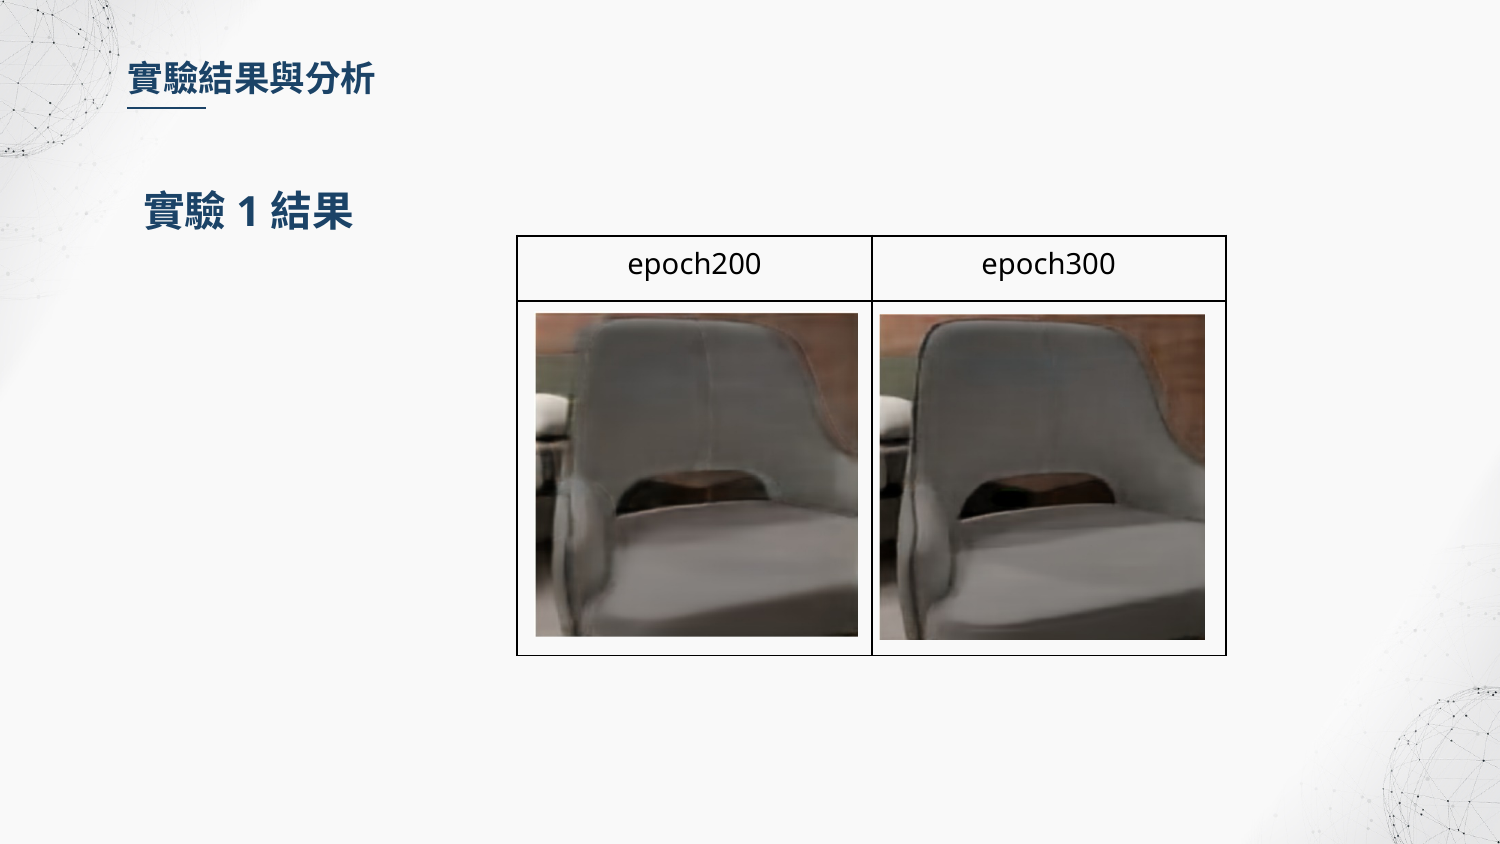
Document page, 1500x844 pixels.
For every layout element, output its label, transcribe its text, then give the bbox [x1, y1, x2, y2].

text_box 實驗結果與分析 [116, 50, 1378, 105]
picture [0, 0, 1500, 844]
text_box 實驗1結果 [143, 184, 1456, 235]
table_header epoch300 [873, 237, 1225, 300]
table_cell [873, 302, 1225, 655]
table_cell [518, 302, 871, 655]
table_header epoch200 [518, 237, 871, 300]
